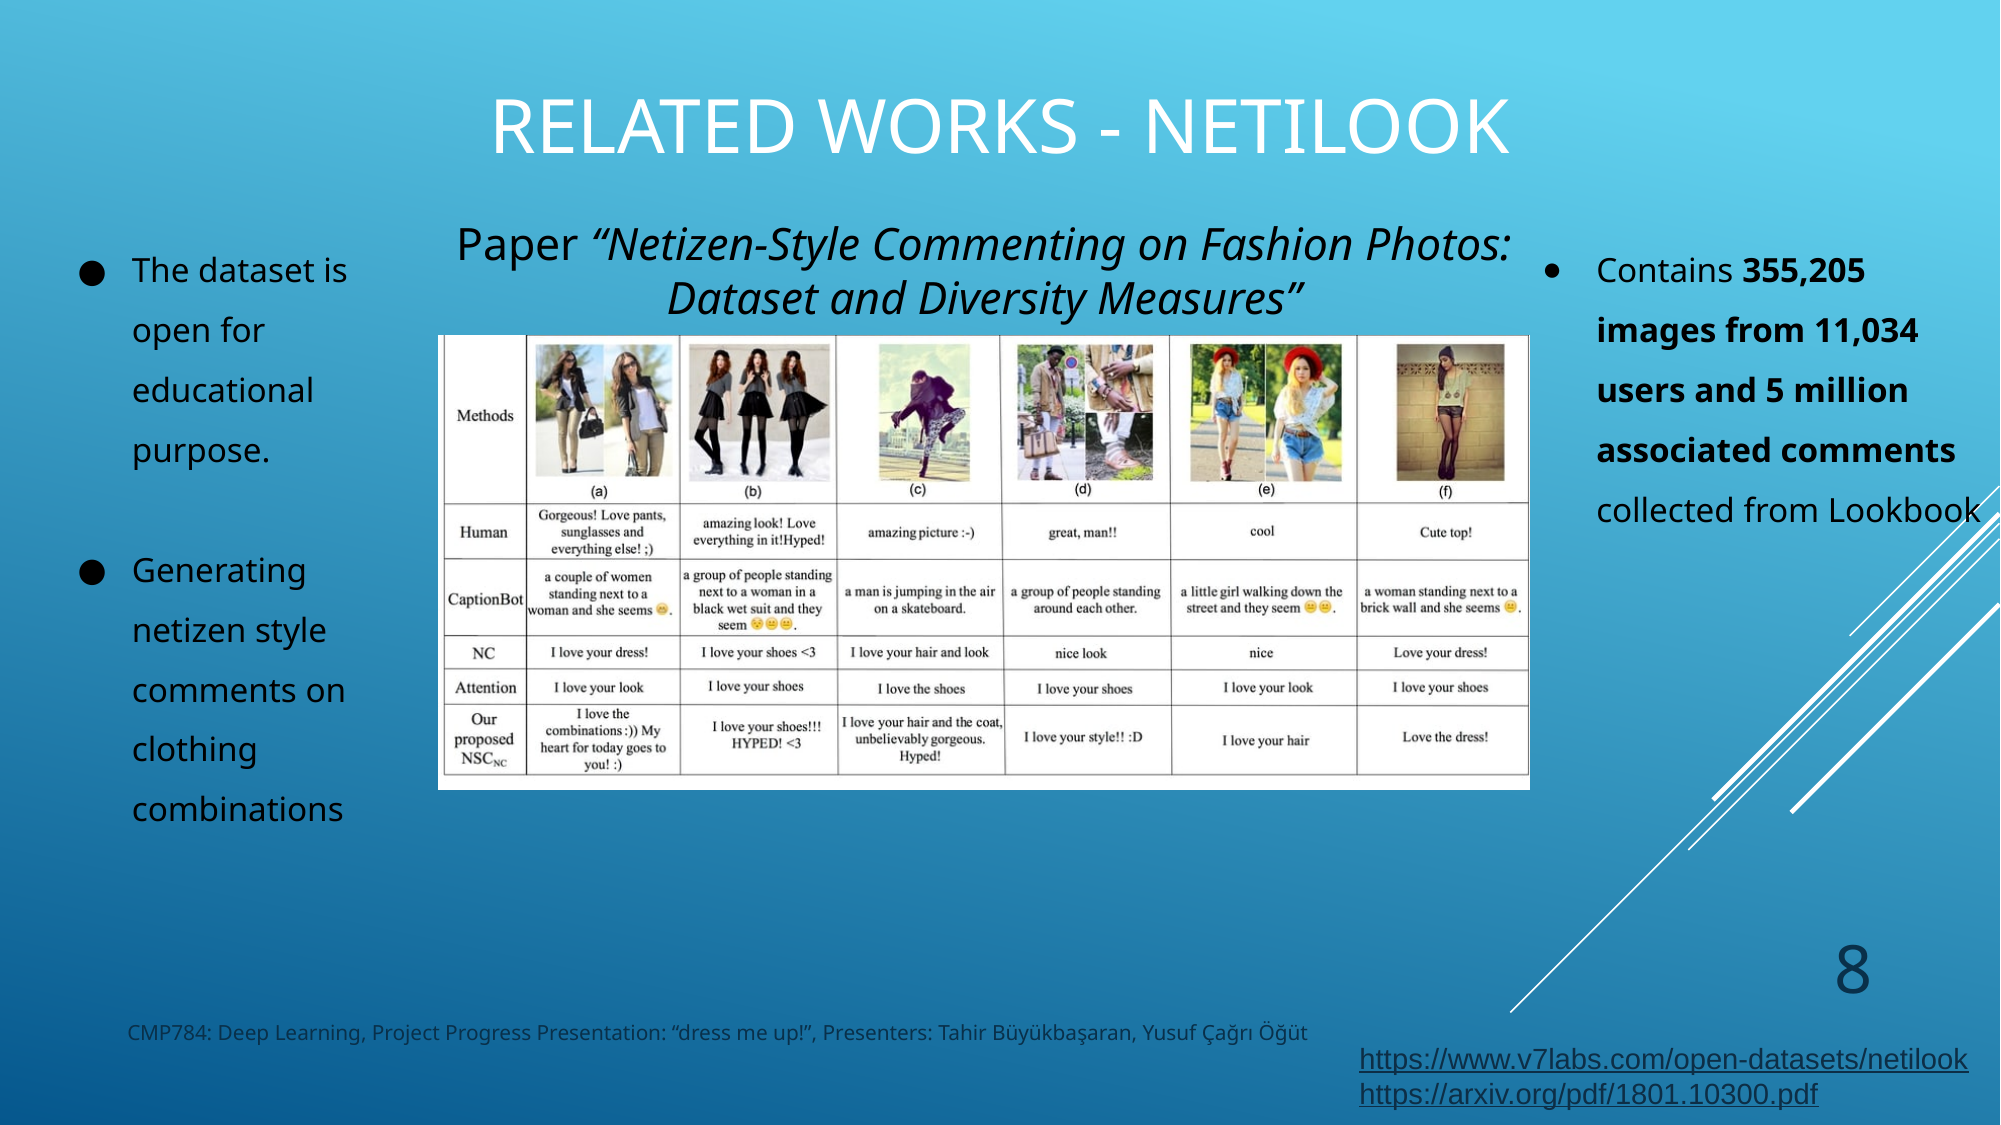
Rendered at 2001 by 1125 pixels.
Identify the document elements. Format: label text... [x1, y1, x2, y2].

text_box The dataset is open for educational purpose. Generating netizen style comments on clothing combinations [41, 214, 439, 904]
title Paper “Netizen-Style Commenting on Fashion Photos: Dataset and Diversity Measures” [438, 214, 1530, 325]
text_box Contains 355,205 images from 11,034 users and 5 million associated comments collected from Lookbook [1506, 214, 2000, 544]
picture [438, 335, 1530, 790]
text_box https://www.v7labs.com/open-datasets/netilook https://arxiv.org/pdf/1801.10300.pdf [1344, 1024, 2000, 1125]
slide_number 8 [1700, 915, 1888, 1024]
title RELATED WORKS - NETILOOK [454, 0, 1546, 214]
footer CMP784: Deep Learning, Project Progress Presentation: “dress me up!”, Presenters: Tahir Büyükbaşaran, Yusuf Çağrı Öğüt [112, 1012, 1589, 1073]
